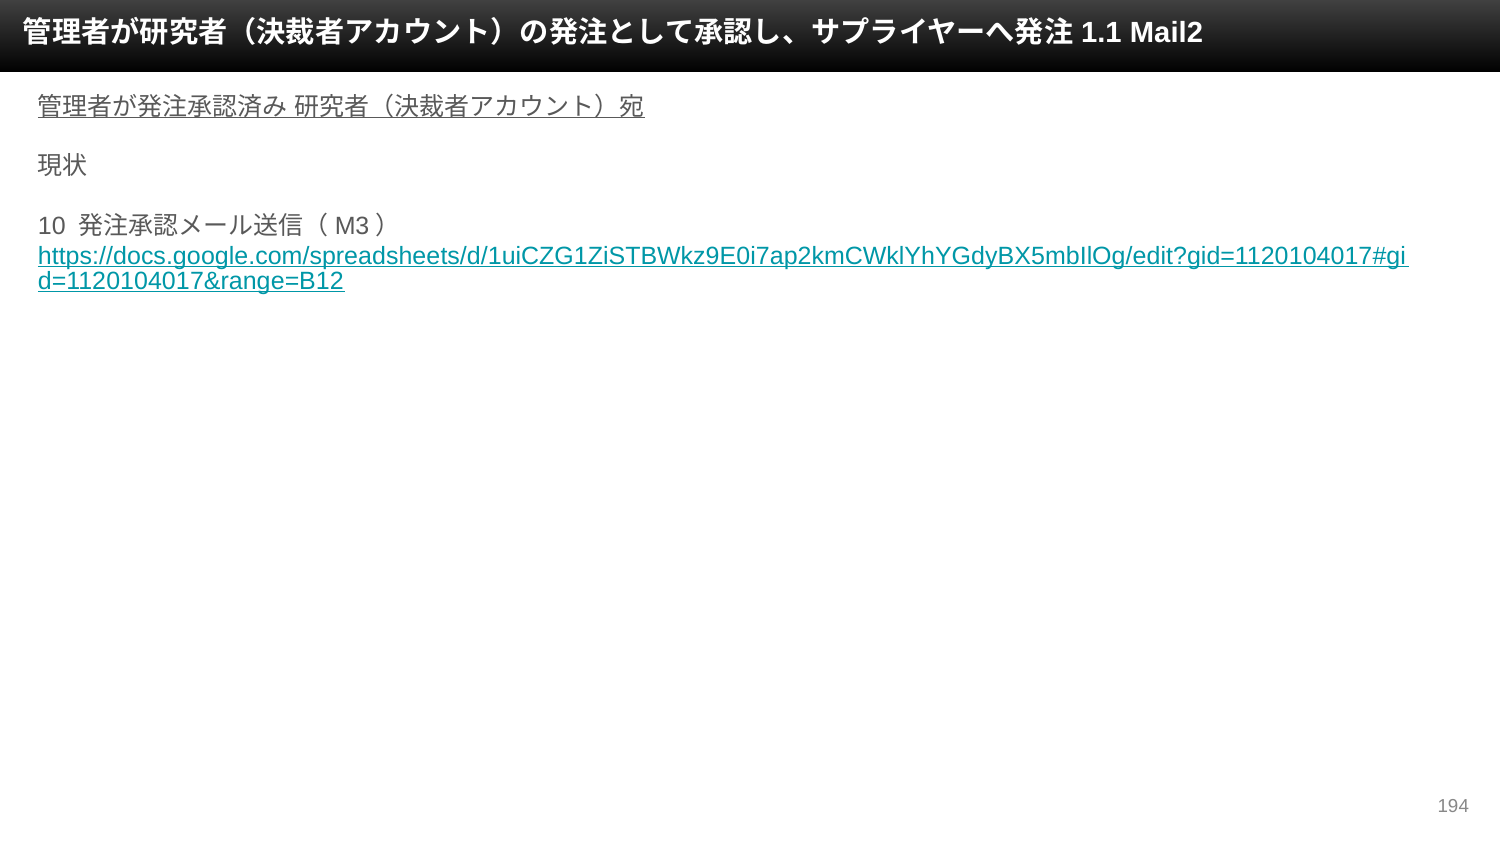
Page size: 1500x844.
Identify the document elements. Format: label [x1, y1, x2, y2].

text_box [1378, 782, 1481, 827]
text_box [22, 75, 1430, 315]
text_box [0, 0, 1500, 72]
